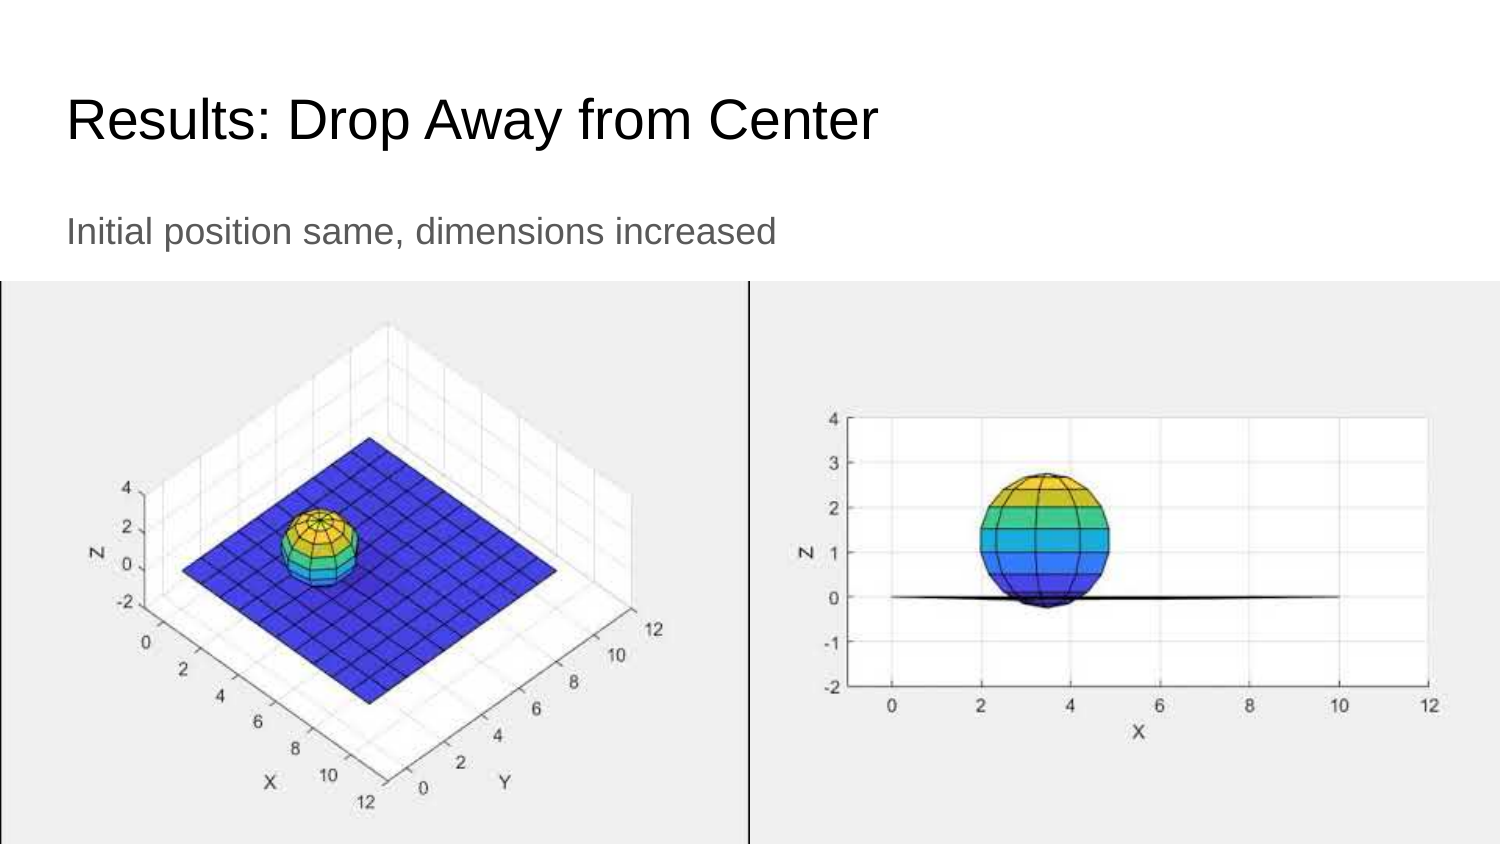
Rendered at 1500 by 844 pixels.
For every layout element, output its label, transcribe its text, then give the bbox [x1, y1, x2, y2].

picture [0, 281, 1500, 844]
title Results: Drop Away from Center [51, 72, 1449, 167]
list Initial position same, dimensions increased Bounce [51, 189, 1449, 279]
